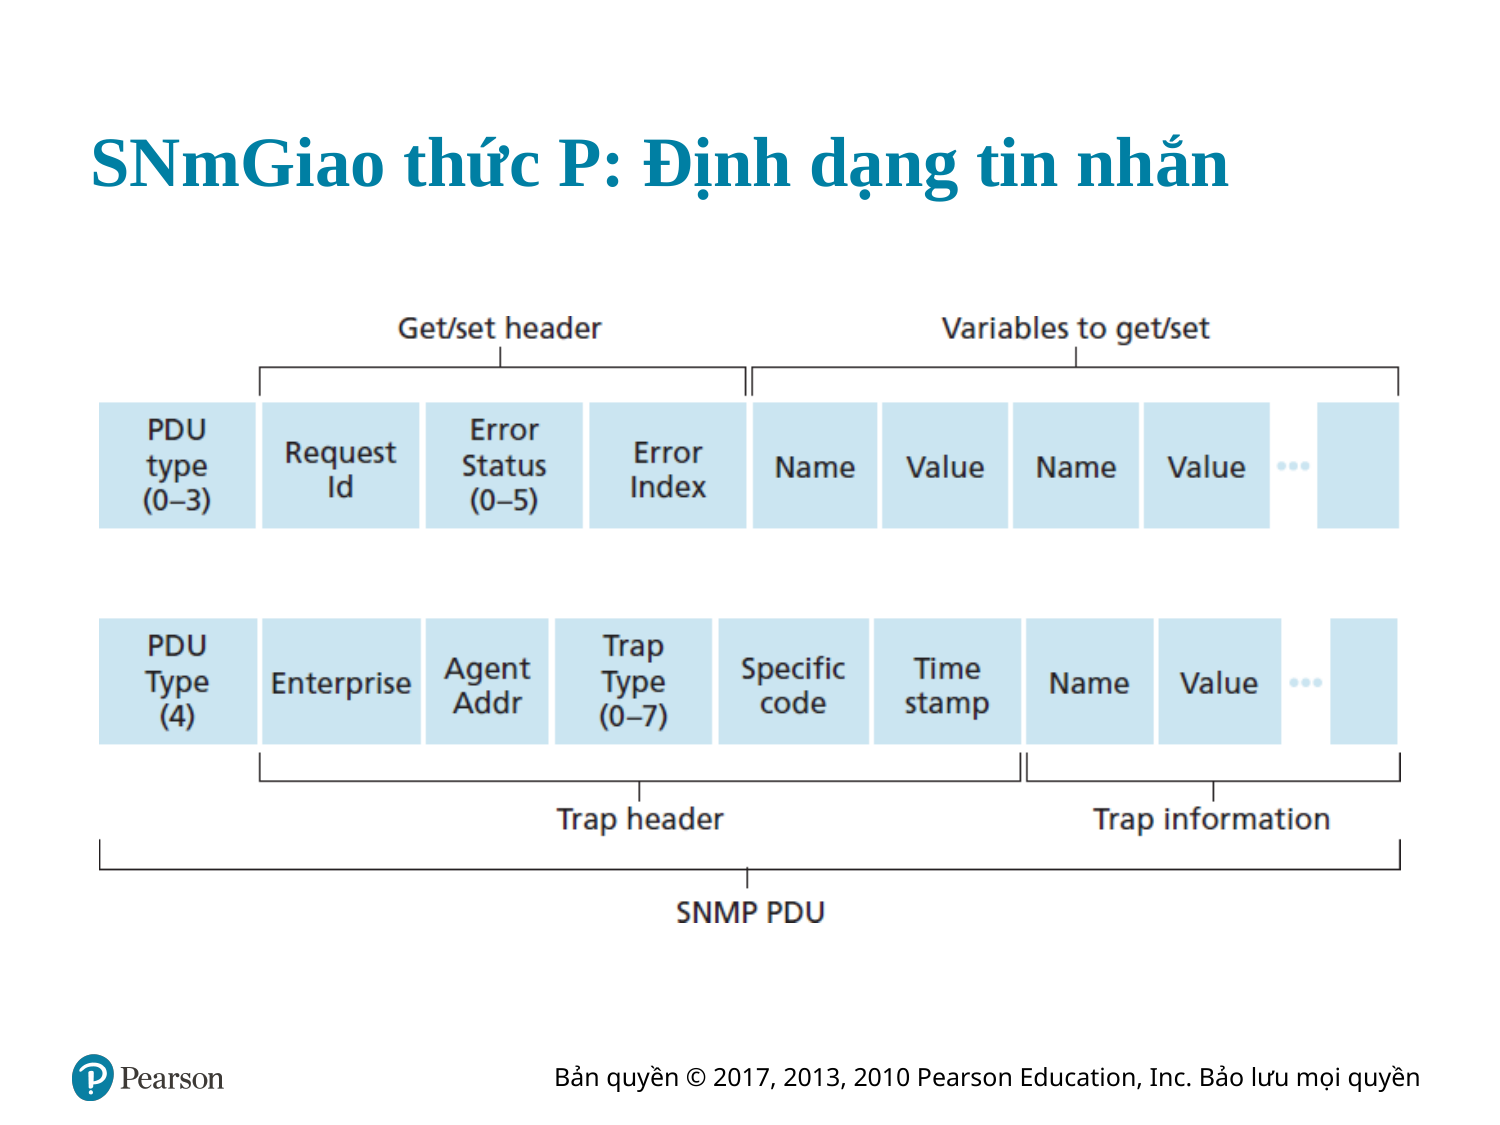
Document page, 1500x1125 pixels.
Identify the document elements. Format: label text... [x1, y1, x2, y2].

picture [80, 1063, 106, 1088]
picture [98, 1054, 224, 1101]
picture [72, 1087, 83, 1101]
picture [99, 316, 1401, 923]
picture [72, 1054, 88, 1070]
title S N m Giao thức P: Định dạng tin nhắn [75, 0, 1425, 216]
